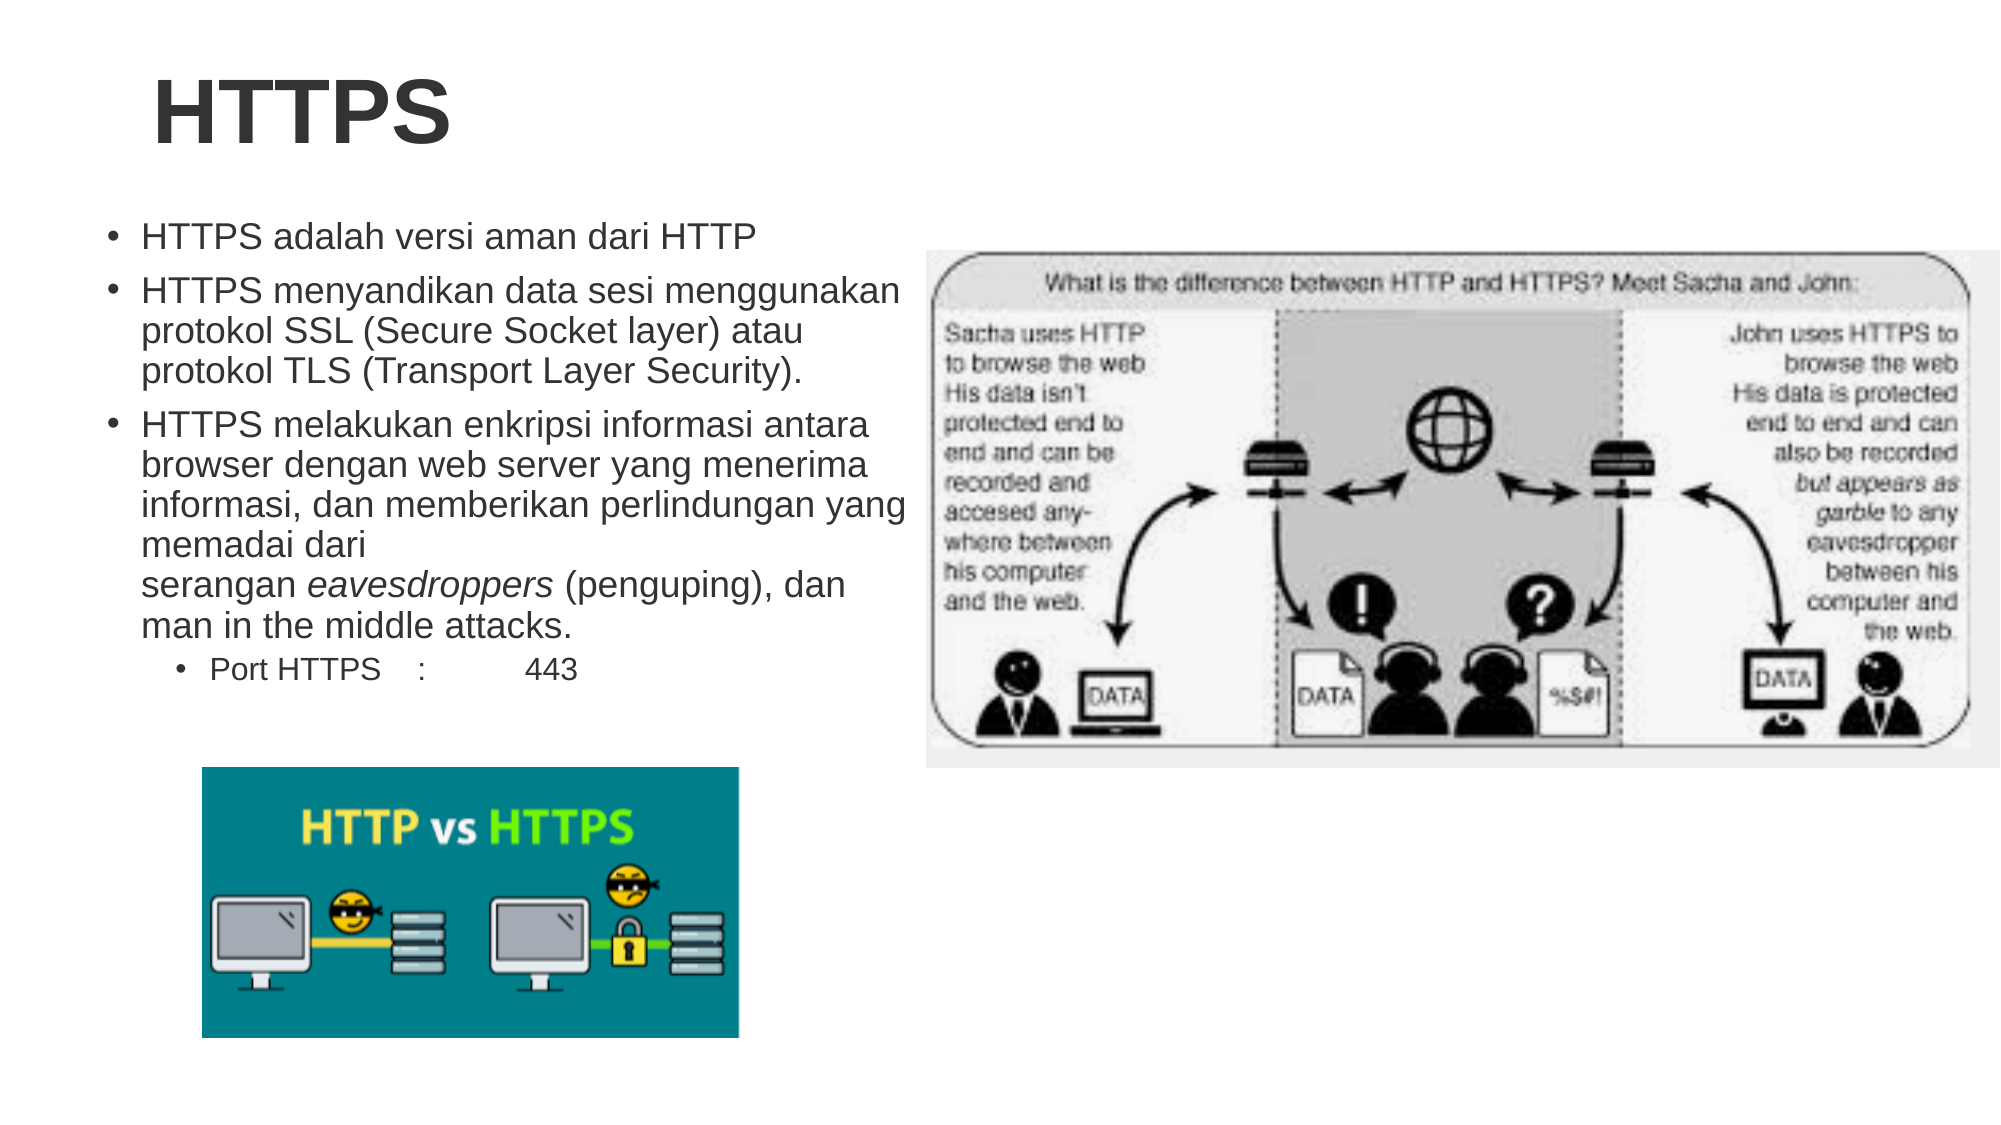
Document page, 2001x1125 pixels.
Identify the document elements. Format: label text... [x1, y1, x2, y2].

title HTTPS [137, 59, 1863, 250]
picture [926, 250, 2000, 768]
picture [202, 767, 741, 1038]
list HTTPS adalah versi aman dari HTTP HTTPS menyandikan data sesi menggunakan protokol SSL (Secure Socket layer) atau protokol TLS (Transport Layer Security). HTTPS melakukan enkripsi informasi antara browser dengan web server yang menerima informasi, dan memberikan perlindungan yang memadai dari serangan eavesdroppers (penguping), dan man in the middle attacks. Port HTTPS : 443 [91, 209, 929, 727]
